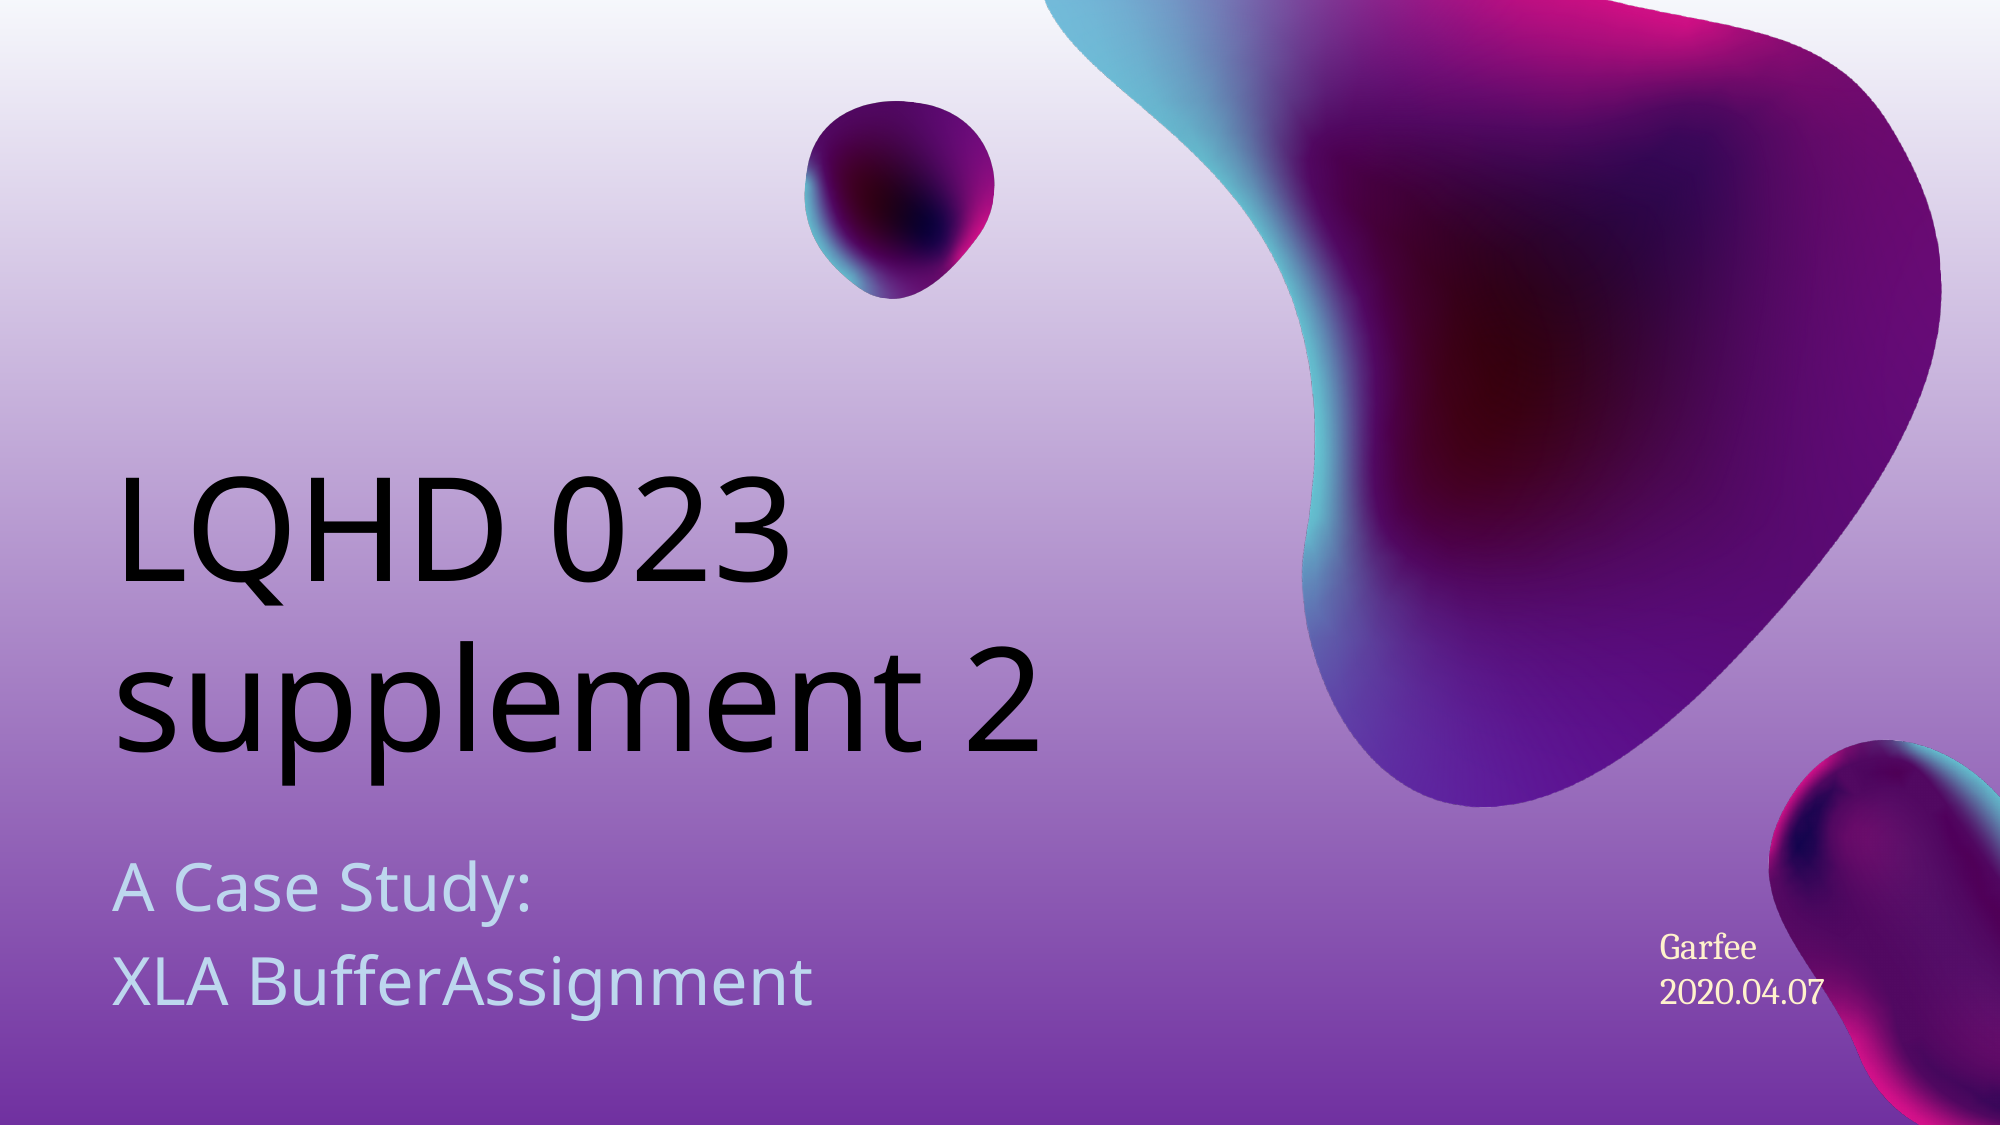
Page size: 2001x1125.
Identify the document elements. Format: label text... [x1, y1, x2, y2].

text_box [112, 439, 1286, 1013]
picture [794, 92, 1002, 308]
text_box Garfee 2020.04.07 [1659, 921, 1763, 1012]
picture [1004, 0, 2000, 1125]
